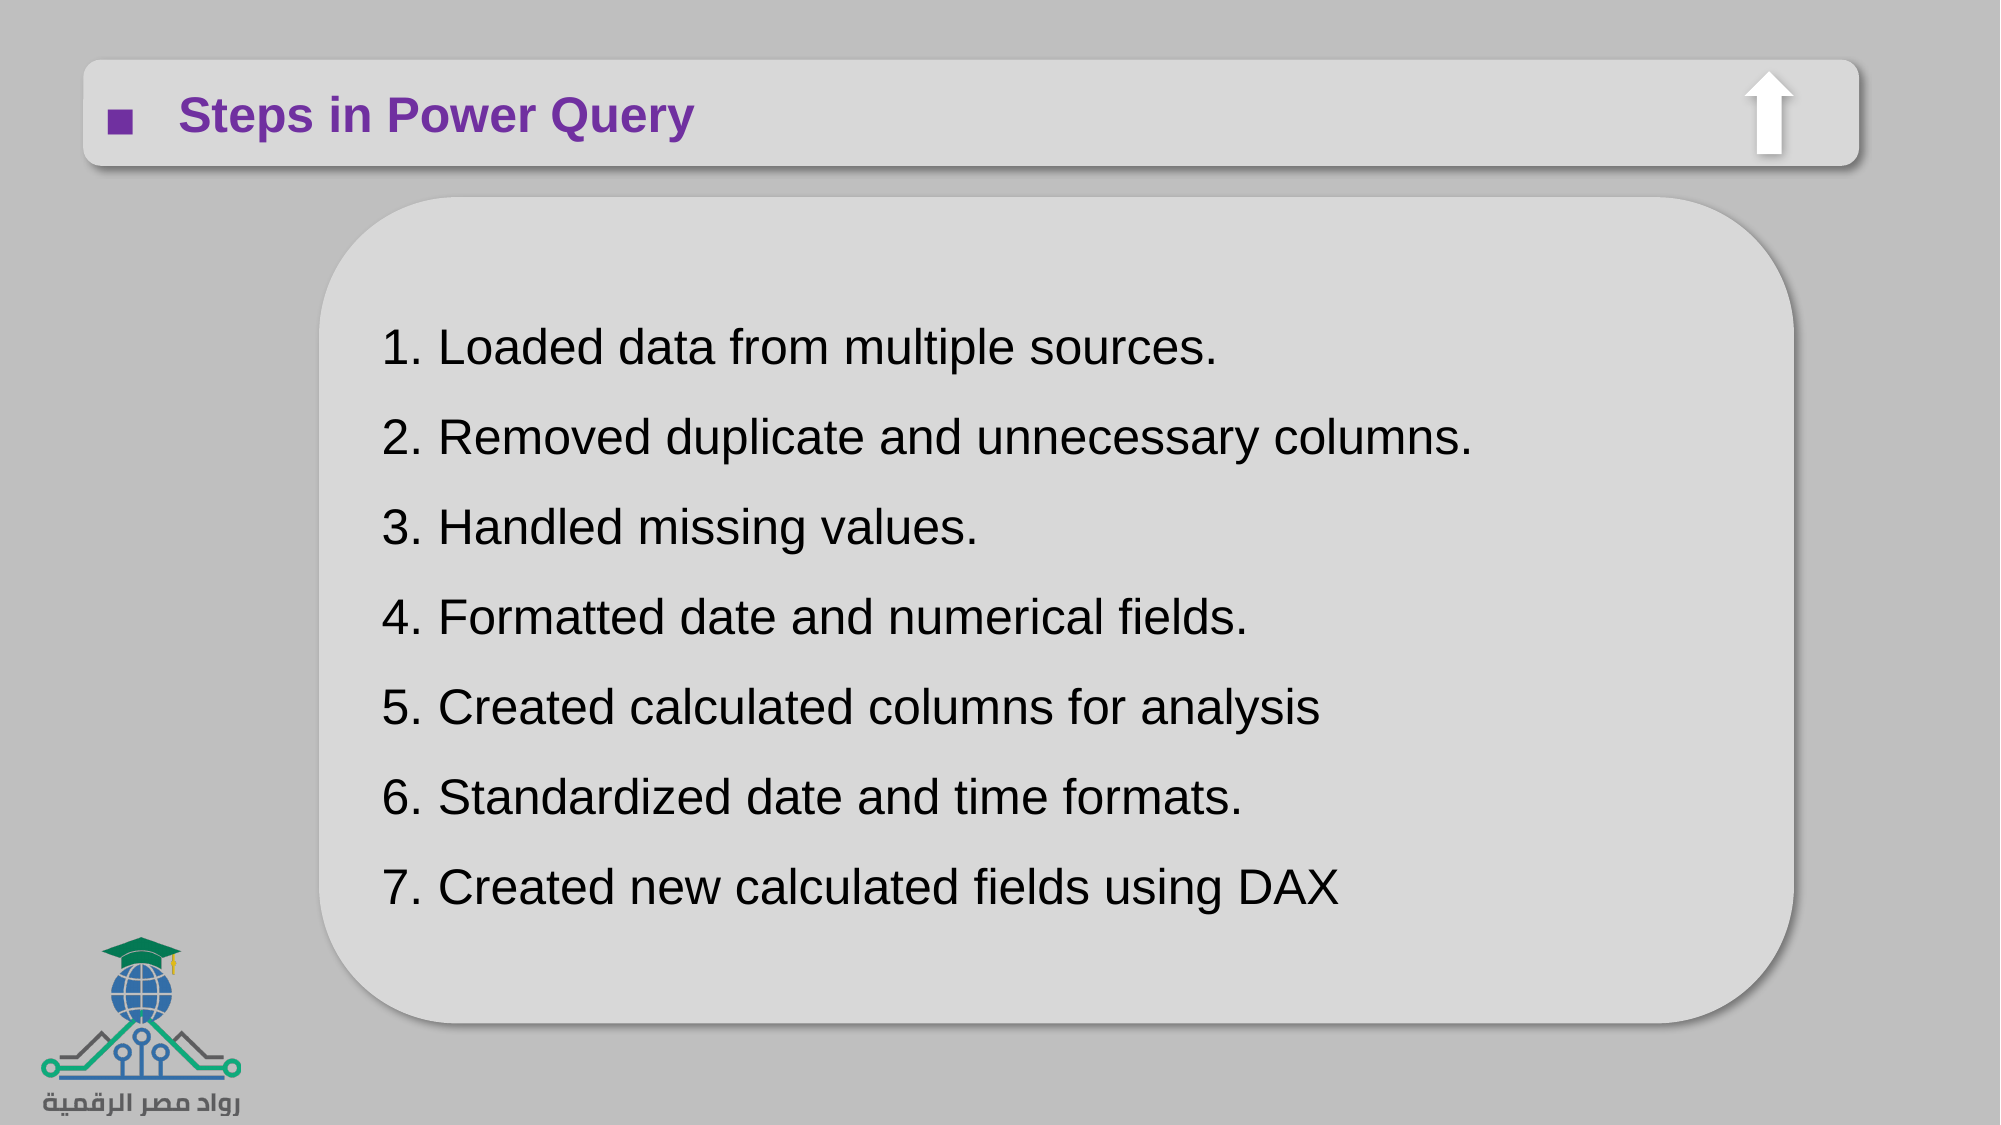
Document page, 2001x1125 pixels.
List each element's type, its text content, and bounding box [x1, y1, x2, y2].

text_box [319, 197, 1794, 1024]
text_box [1744, 71, 1794, 155]
text_box Loaded data from multiple sources. Removed duplicate and unnecessary columns. Handled missing values. Formatted date and numerical fields. Created calculated columns for analysis Standardized date and time formats. Created new calculated fields using DAX [366, 269, 1745, 952]
text_box Steps in Power Query [83, 59, 1860, 166]
picture [40, 937, 241, 1117]
